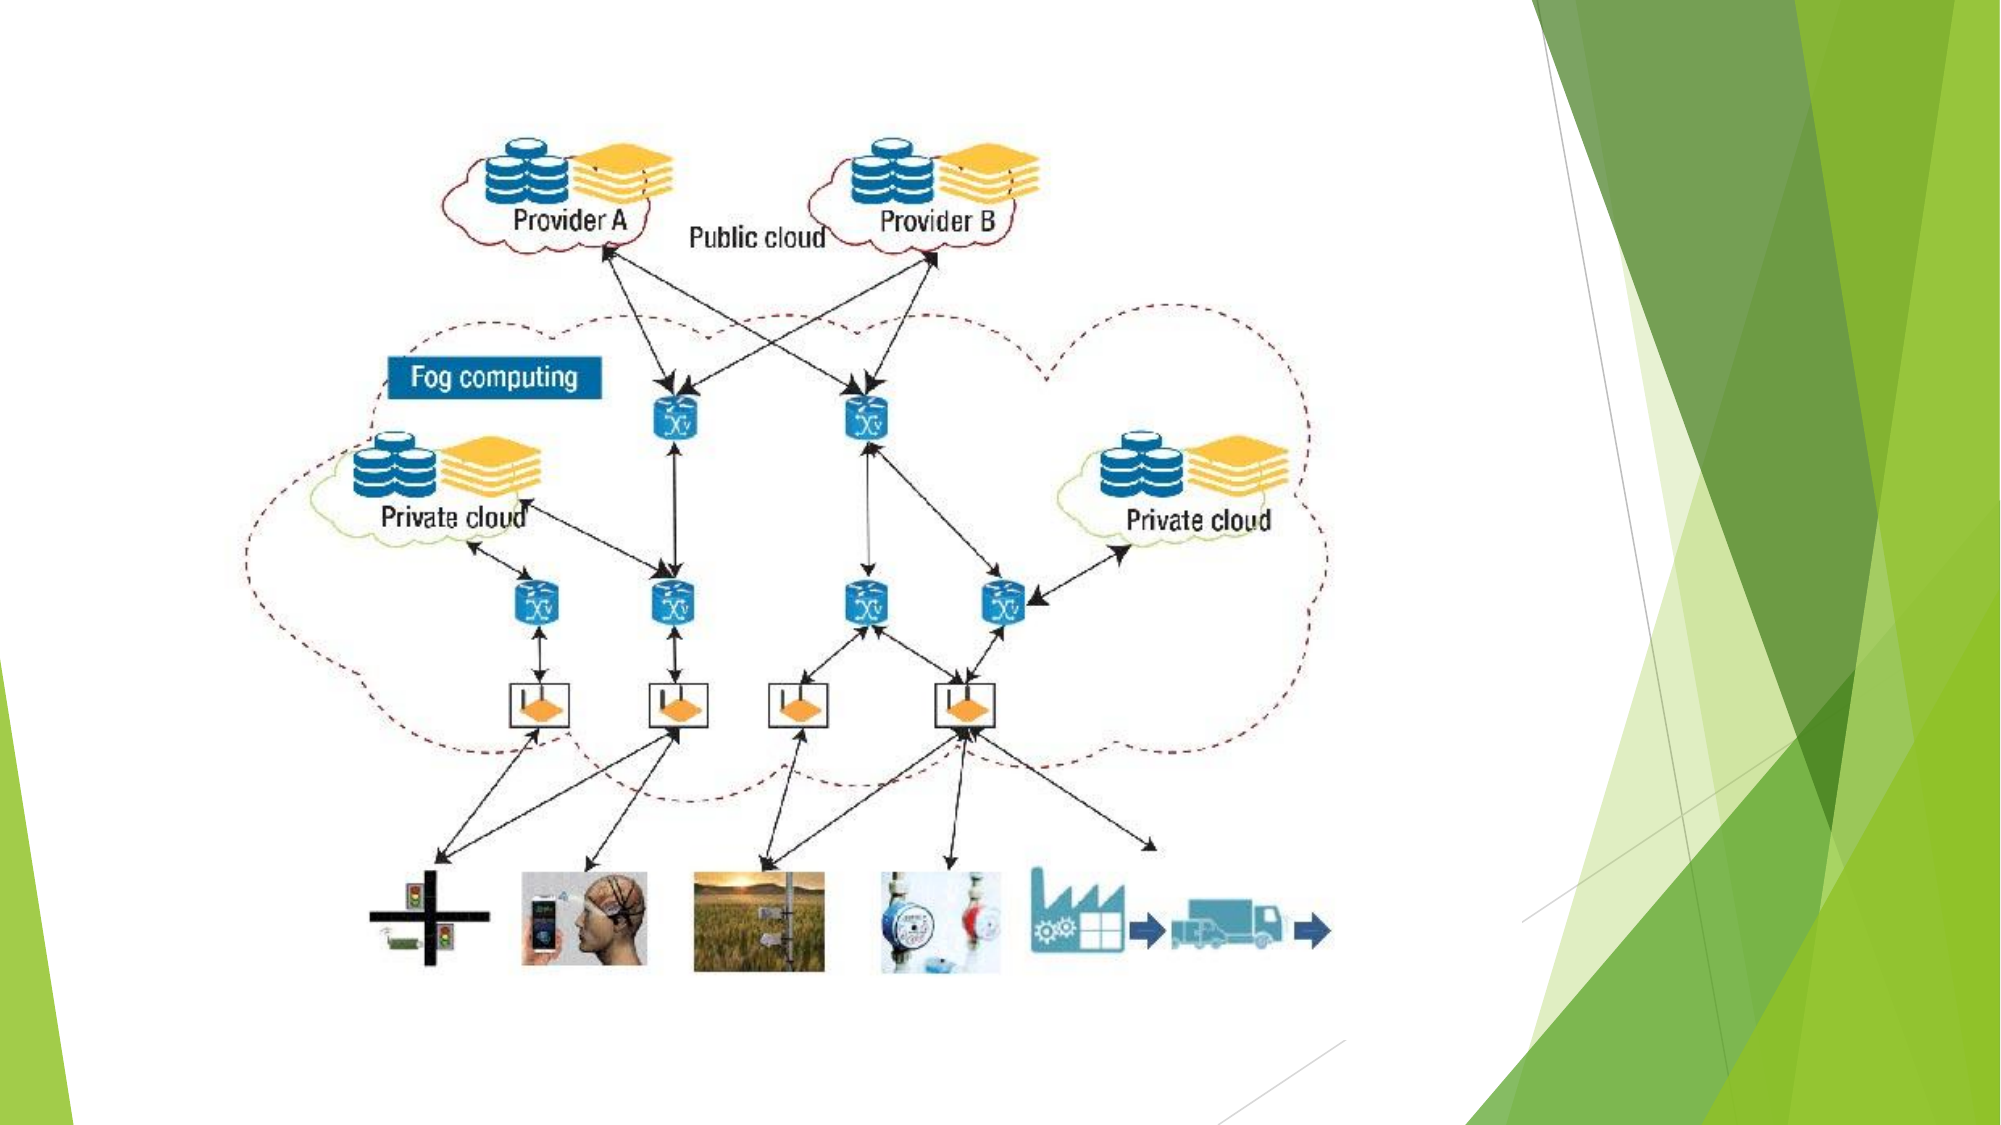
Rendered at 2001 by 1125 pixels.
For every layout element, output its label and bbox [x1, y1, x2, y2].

list [70, 72, 1522, 1040]
